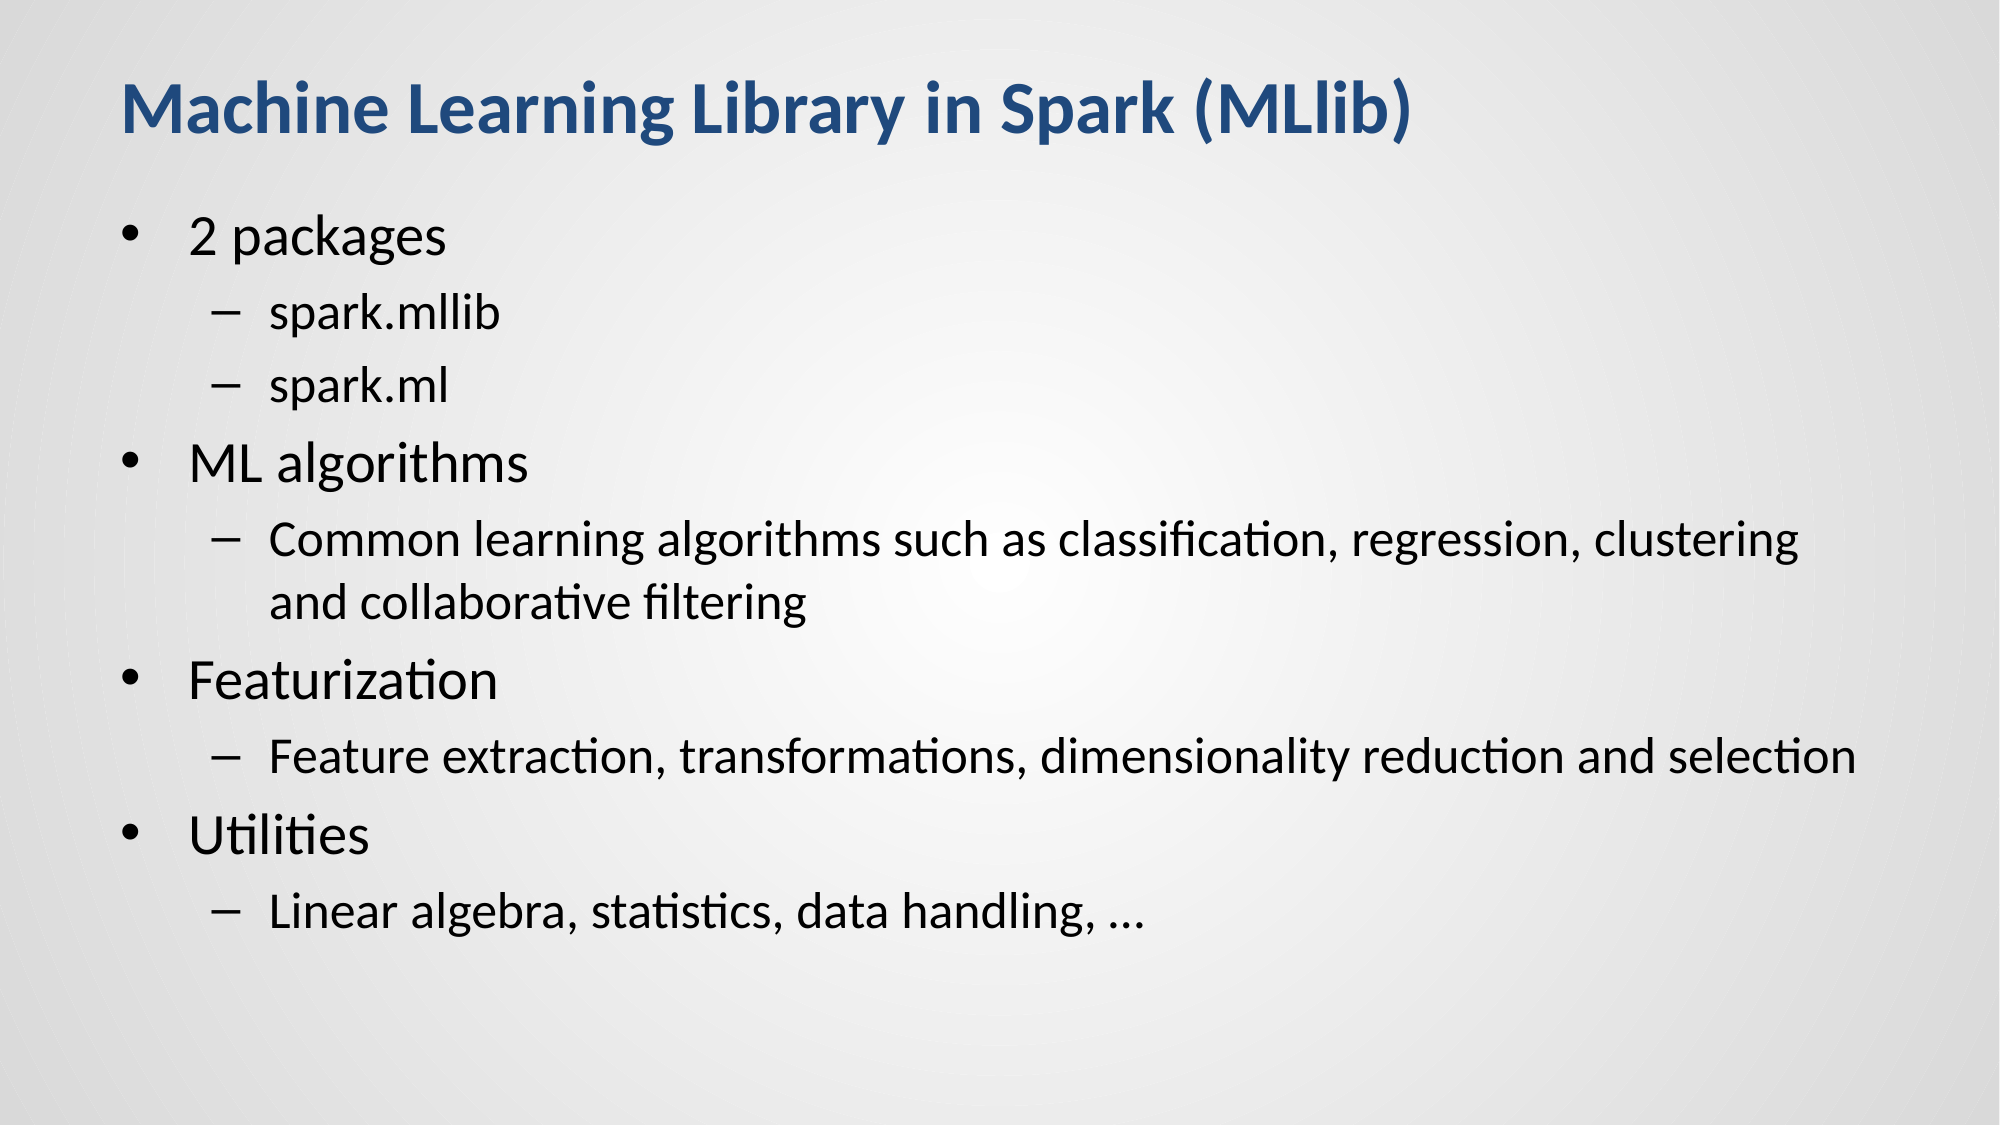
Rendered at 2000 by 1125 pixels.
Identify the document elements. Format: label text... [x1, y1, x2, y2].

list 2 packages spark.mllib spark.ml ML algorithms Common learning algorithms such as classification, regression, clustering and collaborative filtering Featurization Feature extraction, transformations, dimensionality reduction and selection Utilities Linear algebra, statistics, data handling, … [99, 186, 1900, 1005]
title Machine Learning Library in Spark (MLlib) [99, 45, 1900, 162]
